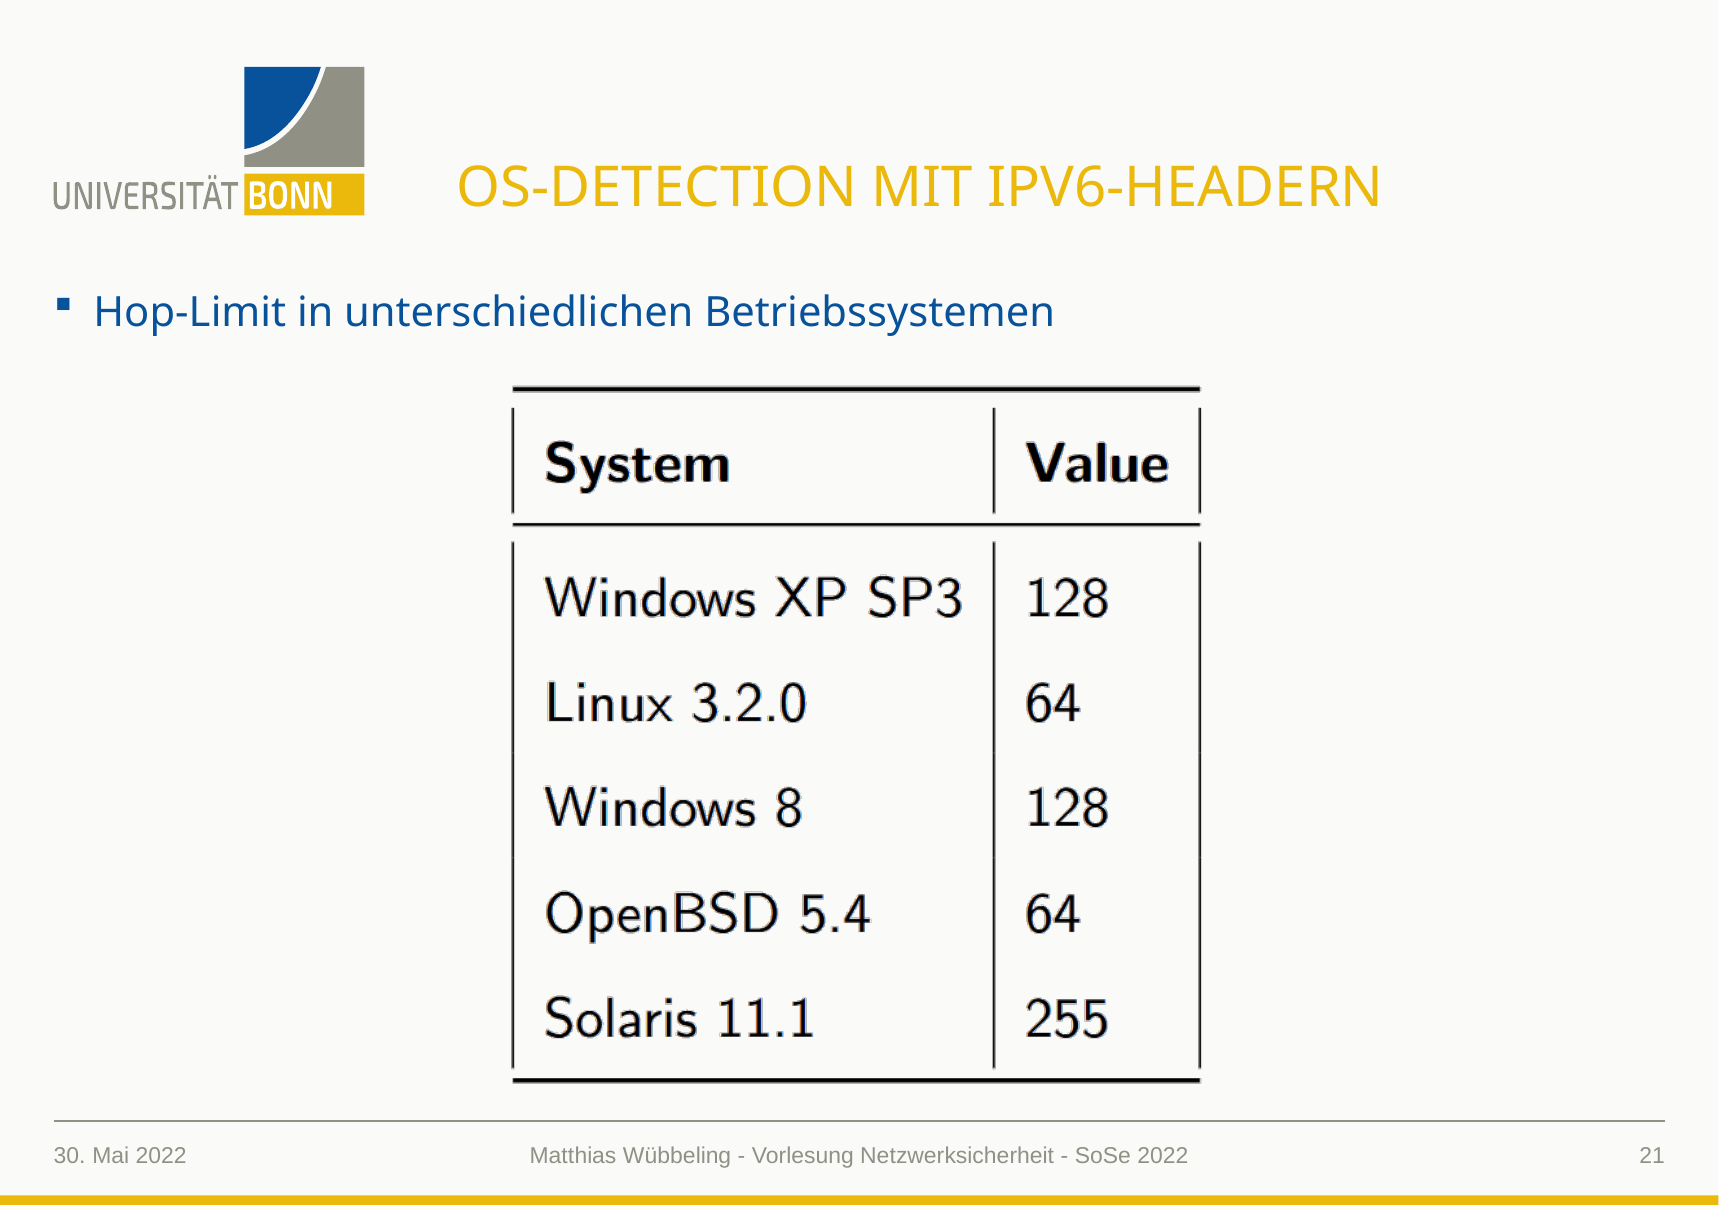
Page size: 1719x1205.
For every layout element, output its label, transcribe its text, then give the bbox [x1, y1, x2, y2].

slide_number 21 [1557, 1121, 1665, 1189]
list Hop-Limit in unterschiedlichen Betriebssystemen [53, 284, 1665, 1055]
picture [500, 377, 1218, 1099]
footer Matthias Wübbeling - Vorlesung Netzwerksicherheit - SoSe 2022 [389, 1121, 1329, 1189]
title OS-Detection mit IPv6-Headern [456, 67, 1665, 218]
slide_number 30. Mai 2022 [53, 1121, 215, 1189]
